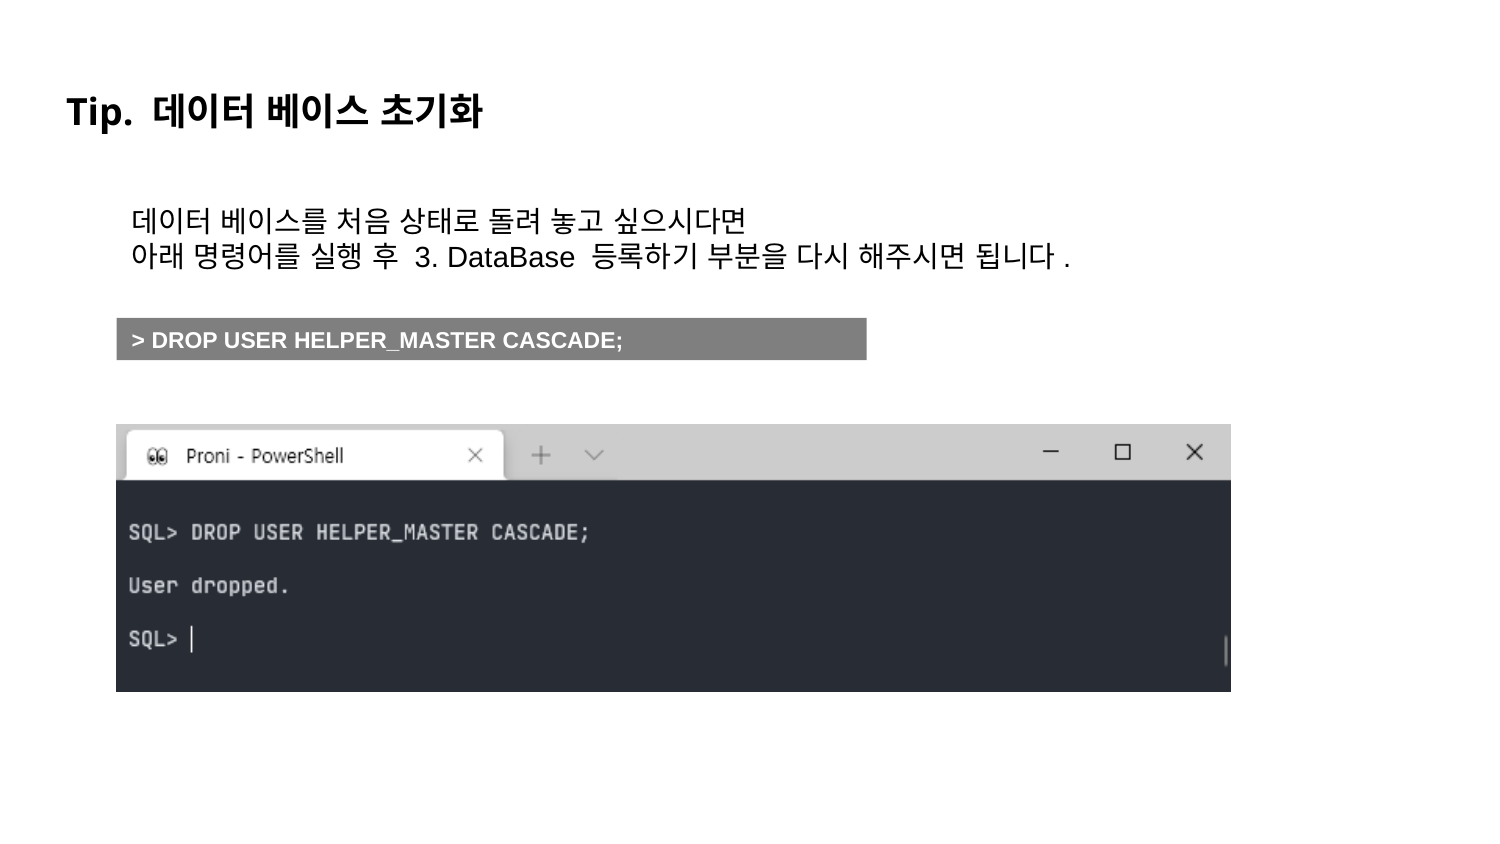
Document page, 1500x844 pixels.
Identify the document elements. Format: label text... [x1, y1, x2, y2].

text_box 데이터 베이스를 처음 상태로 돌려 놓고 싶으시다면 아래 명령어를 실행 후 3. DataBase 등록하기 부분을 다시 해주시면 됩니다. [116, 195, 1127, 281]
text_box > DROP USER HELPER_MASTER CASCADE; [116, 317, 867, 361]
title Tip. 데이터 베이스 초기화 [51, 72, 1449, 167]
picture [116, 423, 1231, 692]
